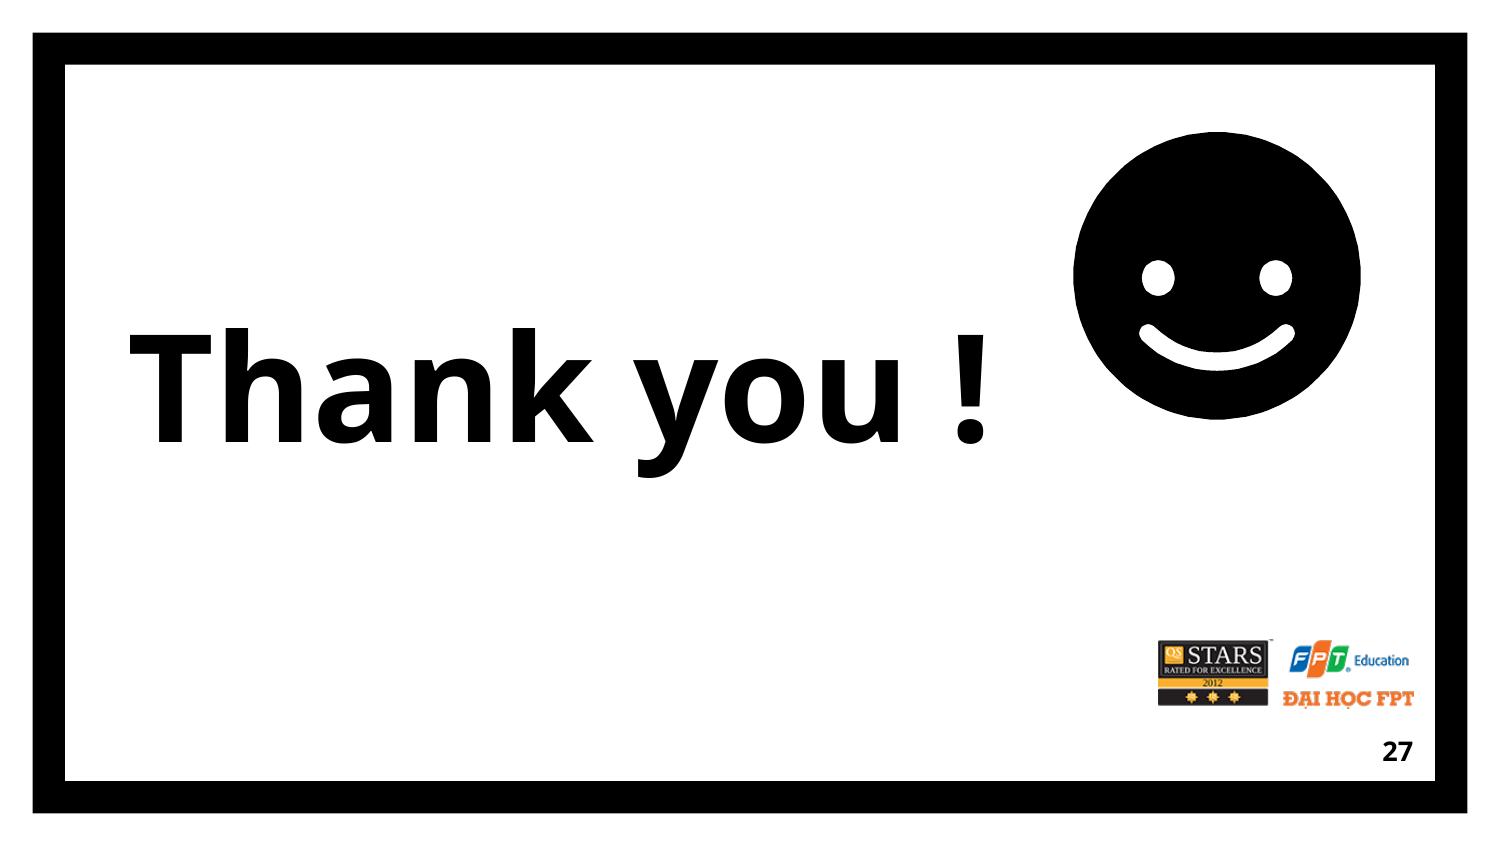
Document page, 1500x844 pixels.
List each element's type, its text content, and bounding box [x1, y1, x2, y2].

picture [1158, 639, 1414, 709]
title Thank you ! [112, 297, 1045, 488]
slide_number 27 [1338, 720, 1429, 786]
text_box [1073, 132, 1361, 420]
